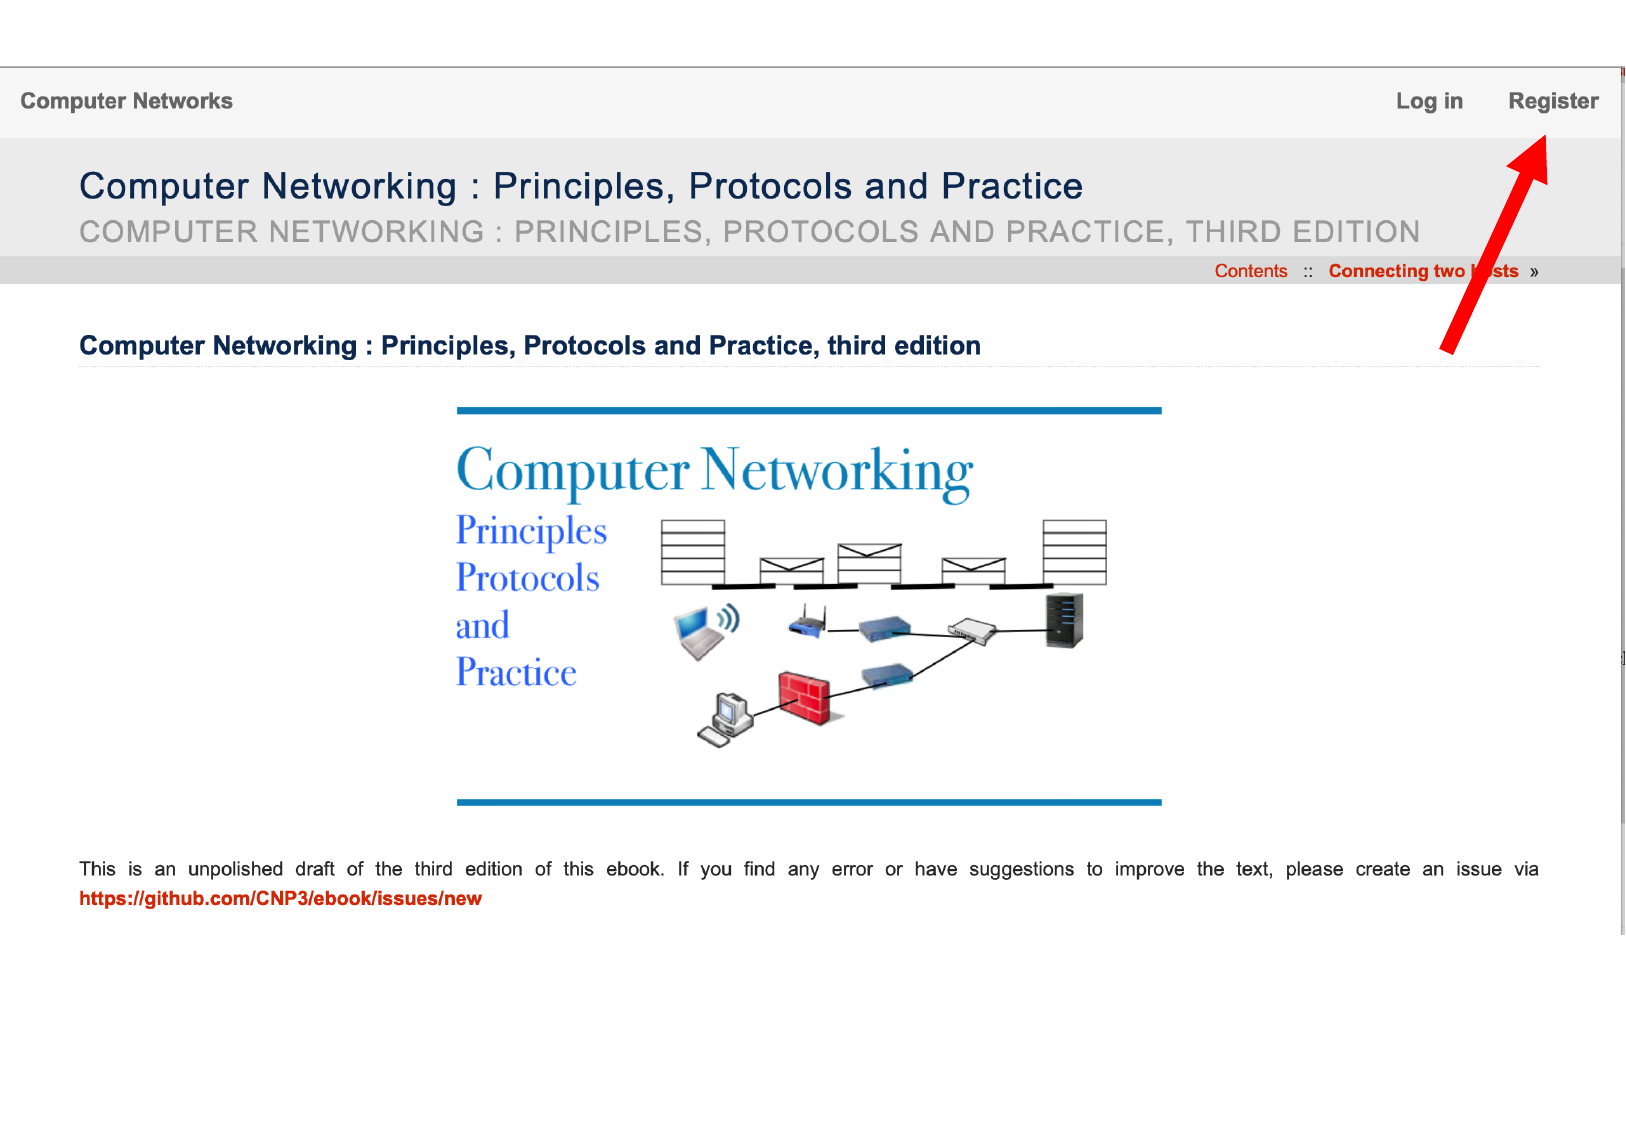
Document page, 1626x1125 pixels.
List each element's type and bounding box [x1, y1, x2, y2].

text_box [1445, 134, 1546, 353]
picture [0, 66, 1625, 935]
